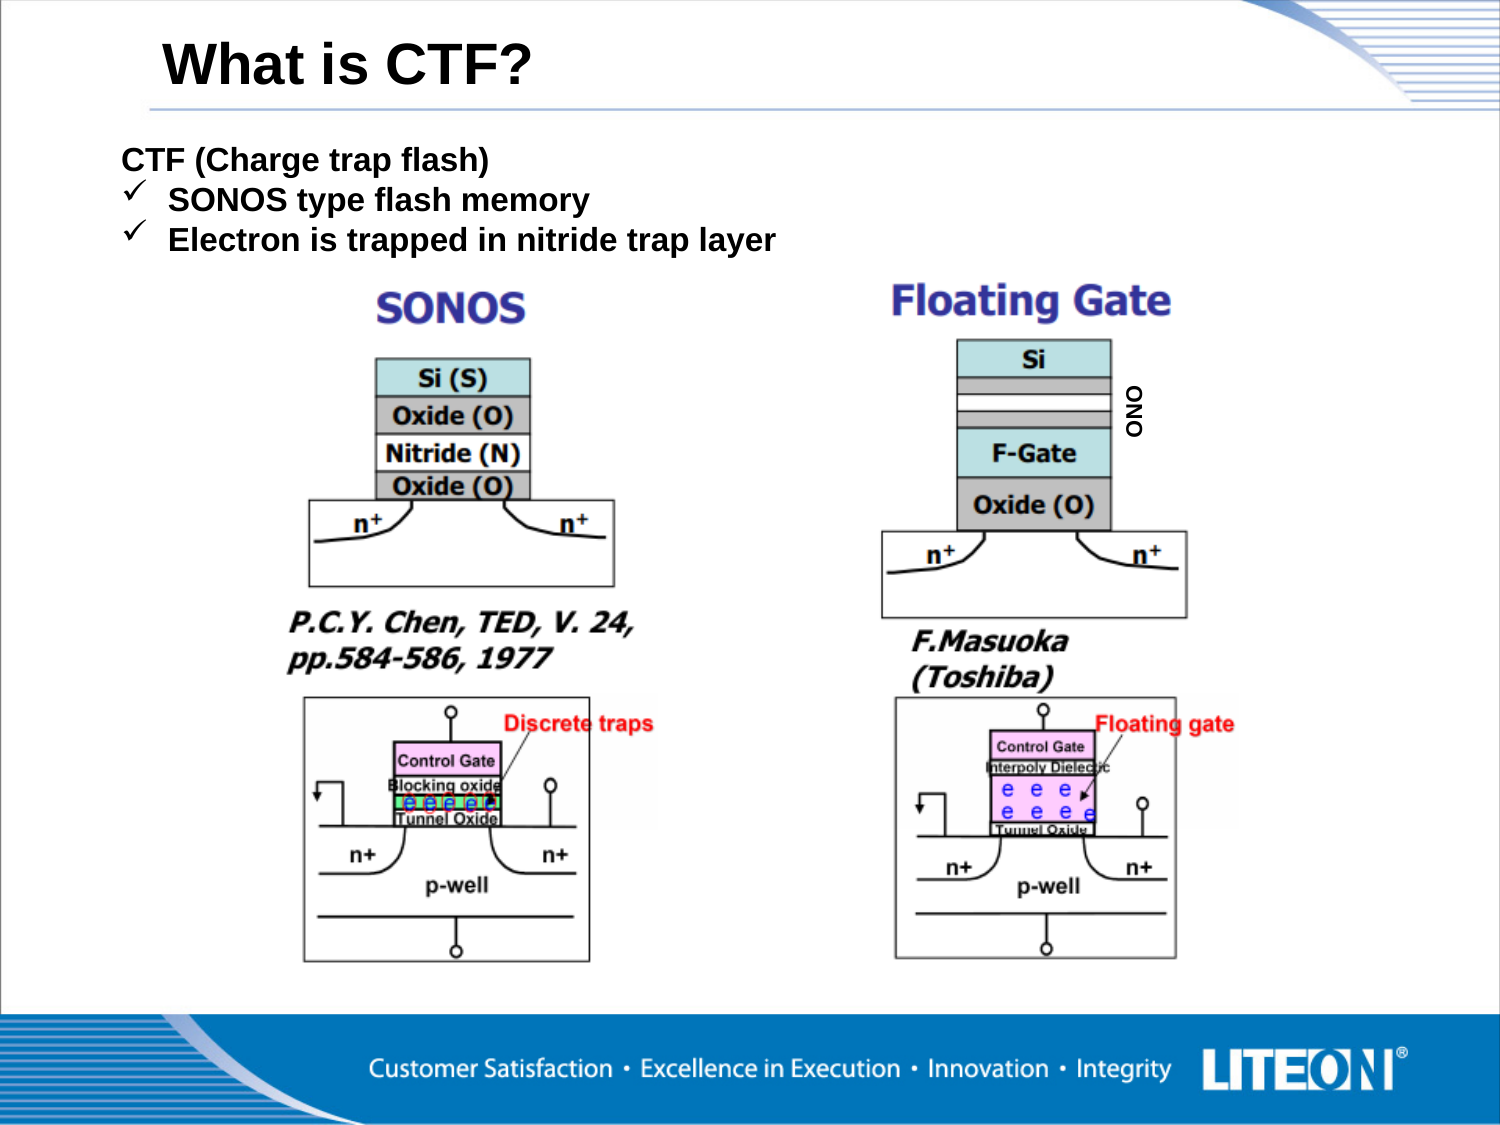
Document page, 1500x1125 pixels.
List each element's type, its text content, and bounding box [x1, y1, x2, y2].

picture [0, 0, 1500, 1125]
title What is CTF? [147, 19, 1282, 102]
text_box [265, 266, 1254, 983]
text_box CTF (Charge trap flash) SONOS type flash memory Electron is trapped in nitride trap layer [106, 130, 793, 266]
